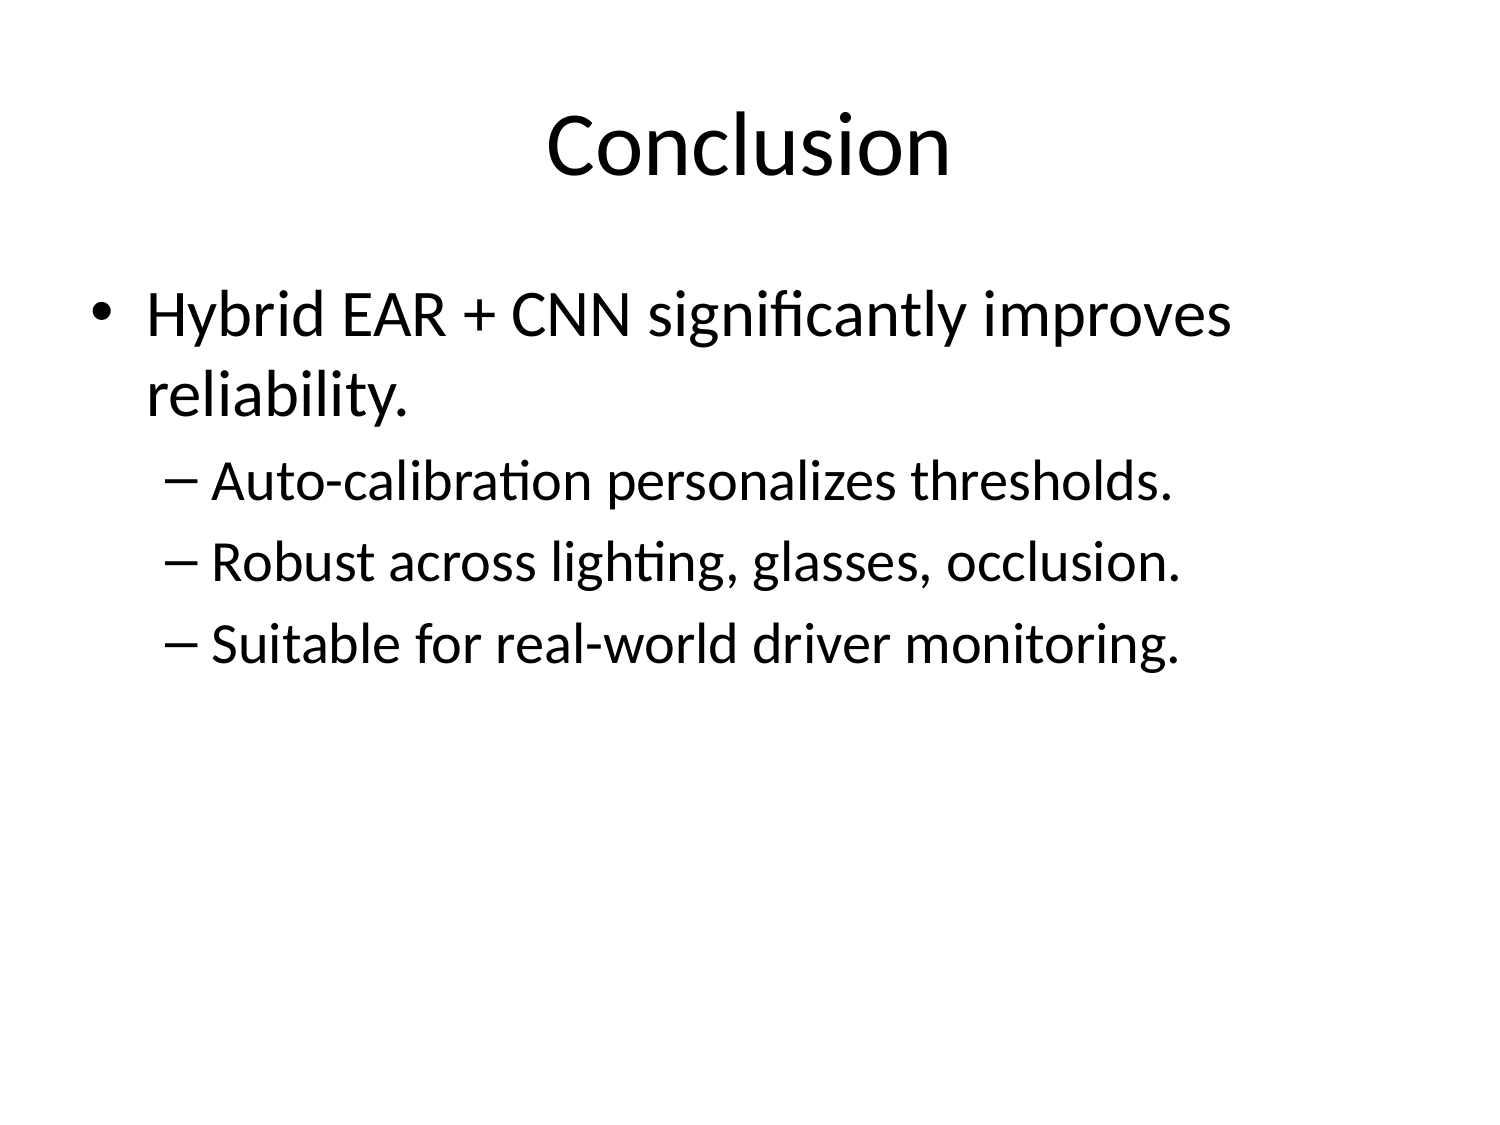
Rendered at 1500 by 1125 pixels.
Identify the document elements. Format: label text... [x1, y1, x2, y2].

list Hybrid EAR + CNN significantly improves reliability. Auto-calibration personalizes thresholds. Robust across lighting, glasses, occlusion. Suitable for real-world driver monitoring. [75, 262, 1425, 1005]
title Conclusion [75, 45, 1425, 233]
